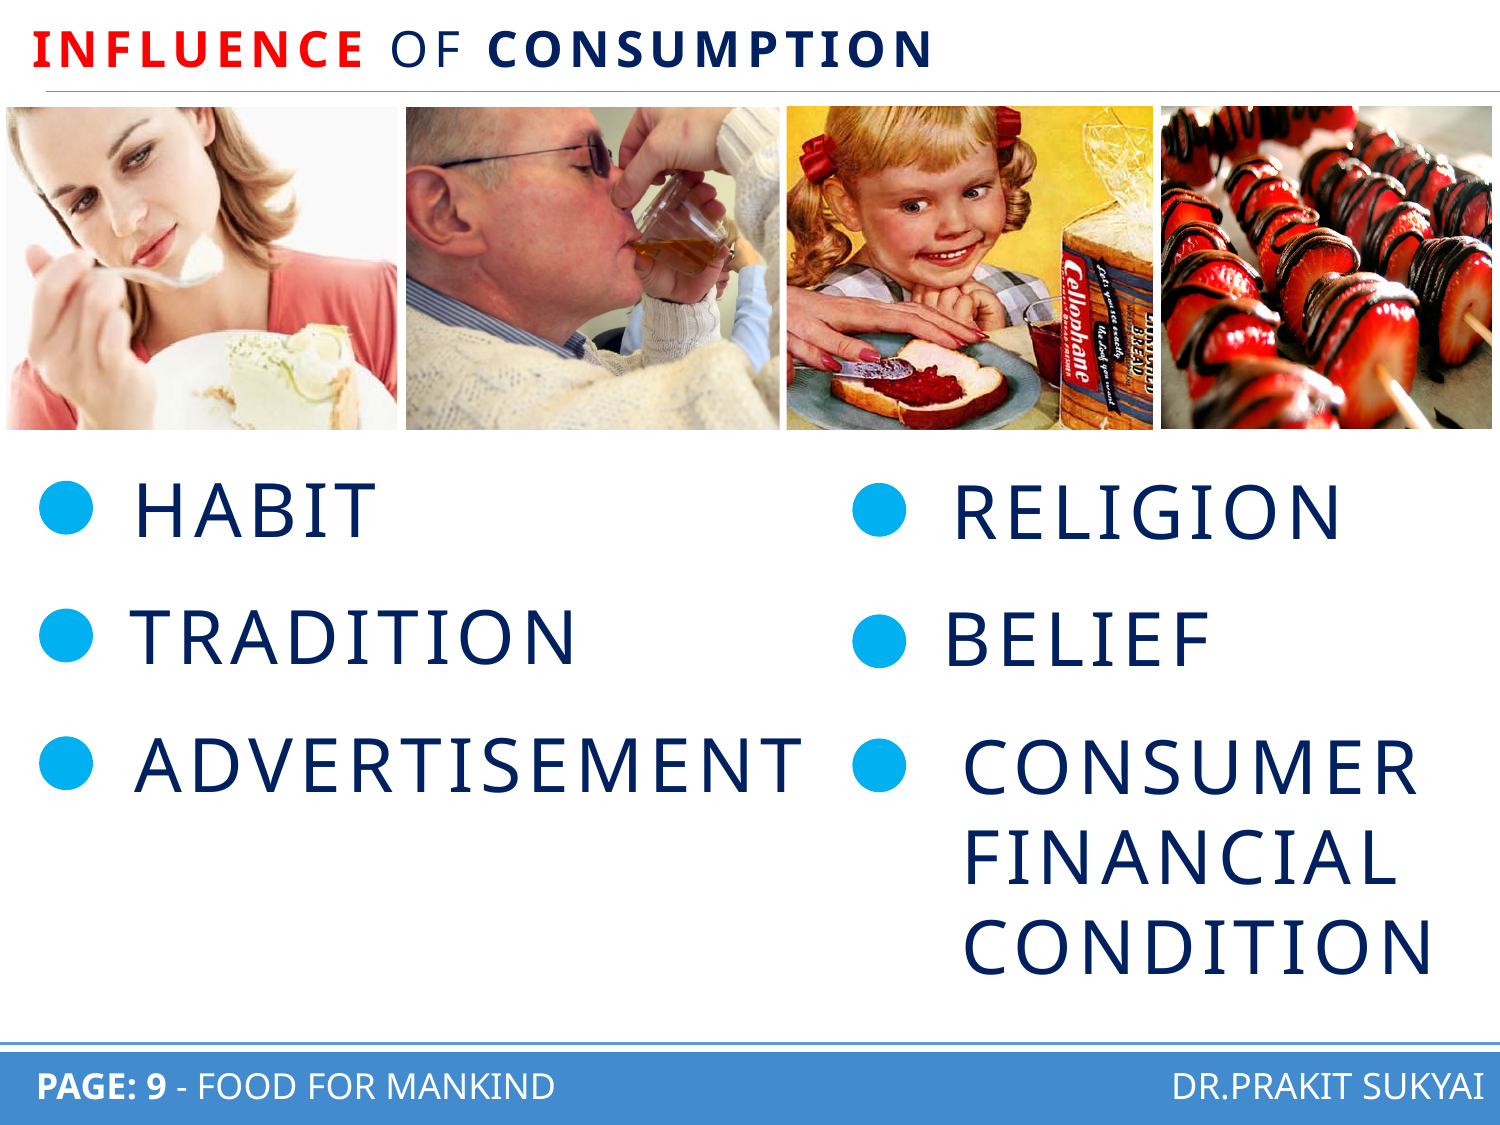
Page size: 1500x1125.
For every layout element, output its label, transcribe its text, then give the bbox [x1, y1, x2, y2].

text_box [38, 607, 94, 664]
text_box DR.PRAKIT SUKYAI [1016, 1060, 1500, 1115]
text_box HABIT [117, 454, 392, 560]
text_box [851, 613, 908, 670]
text_box [38, 735, 94, 792]
text_box CONSUMER FINANCIAL CONDITION [946, 712, 1460, 997]
text_box INFLUENCE OF CONSUMPTION [17, 10, 949, 85]
picture [1161, 105, 1492, 429]
picture [406, 107, 780, 431]
text_box [851, 481, 908, 538]
picture [786, 106, 1153, 431]
text_box BELIEF [927, 584, 1225, 690]
title PAGE: 9 - FOOD FOR MANKIND [20, 1060, 825, 1115]
text_box ADVERTISEMENT [119, 710, 819, 815]
text_box [38, 479, 94, 536]
text_box RELIGION [936, 456, 1359, 562]
text_box [0, 1051, 1500, 1125]
text_box [851, 737, 908, 794]
picture [5, 107, 398, 431]
text_box TRADITION [115, 582, 595, 688]
